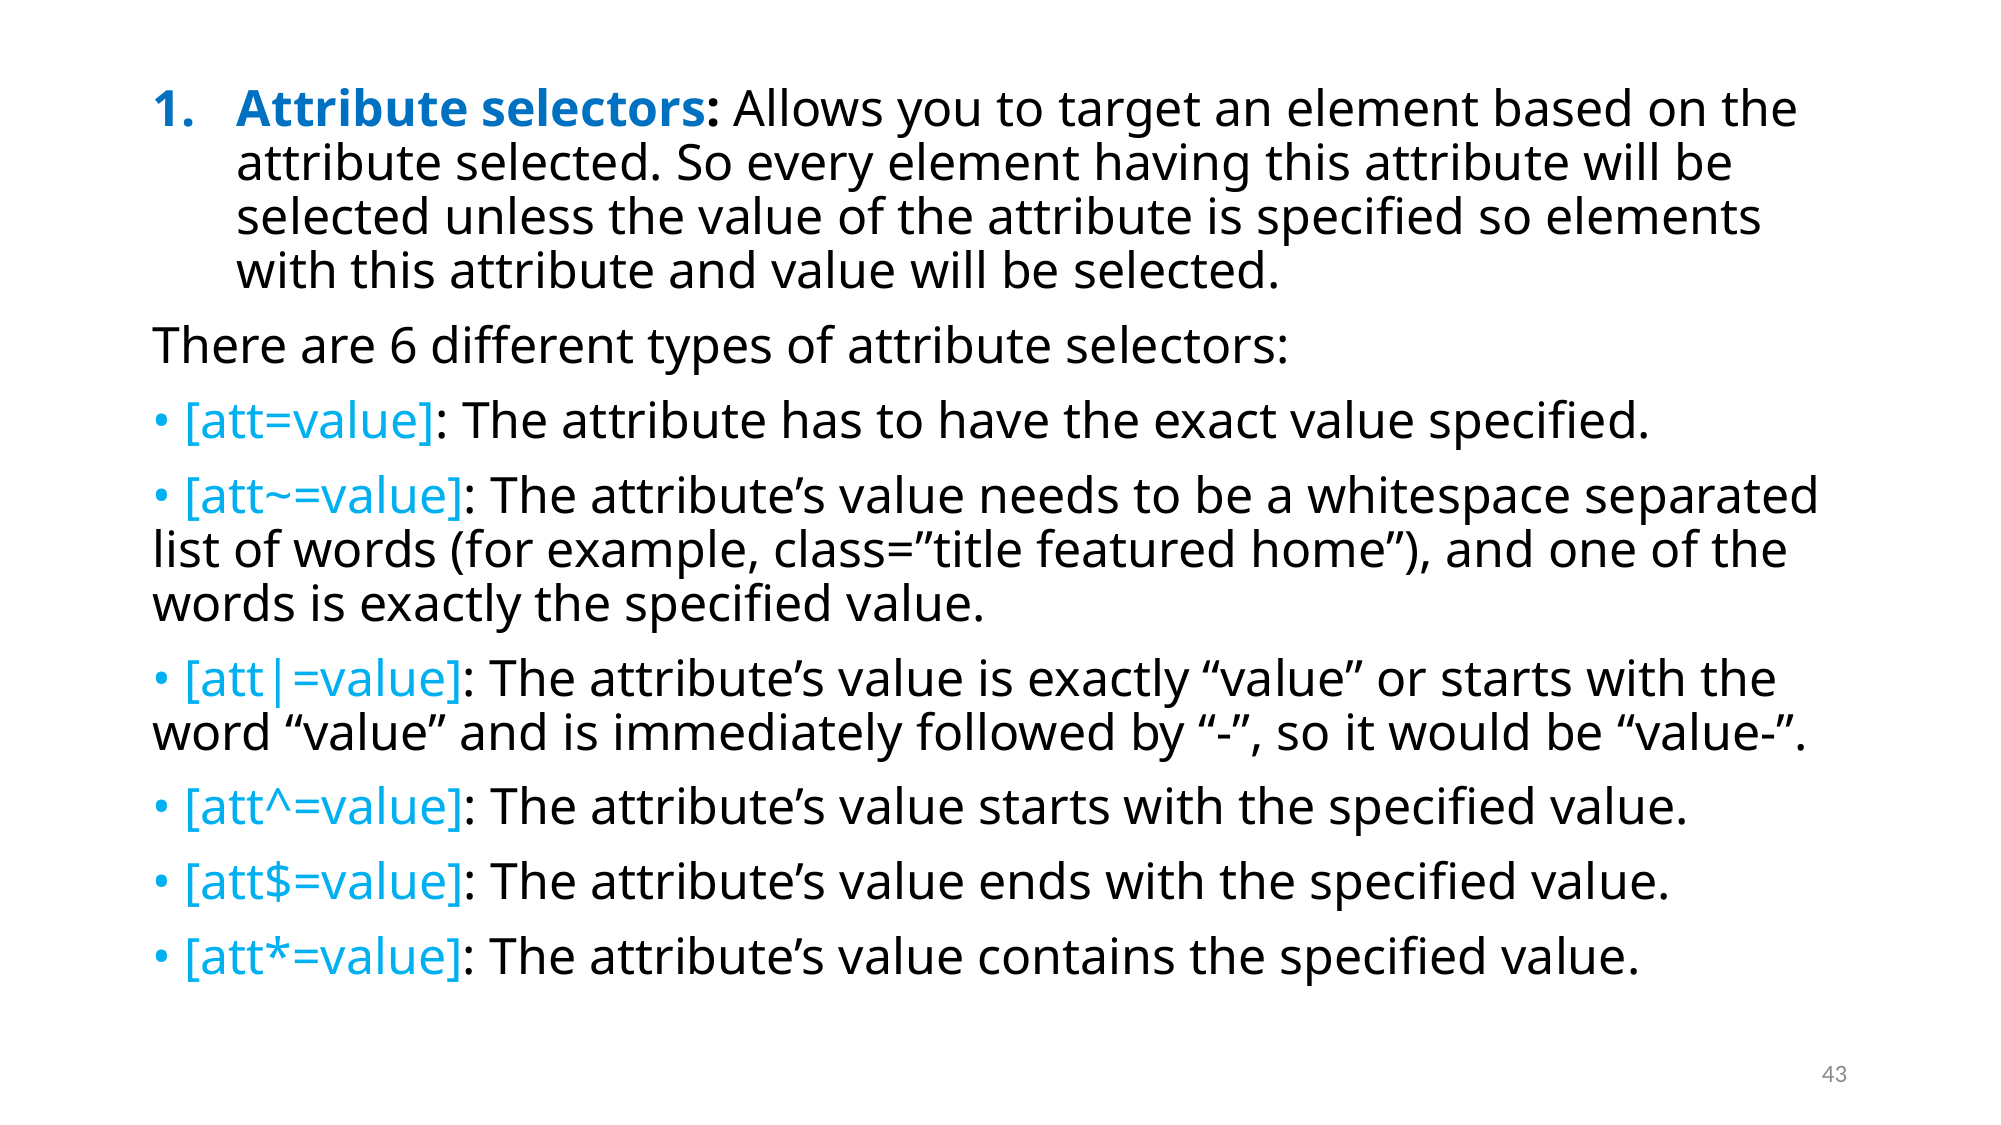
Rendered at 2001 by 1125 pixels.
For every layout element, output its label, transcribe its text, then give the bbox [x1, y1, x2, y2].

list Attribute selectors: Allows you to target an element based on the attribute selected. So every element having this attribute will be selected unless the value of the attribute is specified so elements with this attribute and value will be selected. There are 6 different types of attribute selectors: • [att=value]: The attribute has to have the exact value specified. • [att~=value]: The attribute’s value needs to be a whitespace separated list of words (for example, class=”title featured home”), and one of the words is exactly the specified value. • [att|=value]: The attribute’s value is exactly “value” or starts with the word “value” and is immediately followed by “-”, so it would be “value-”. • [att^=value]: The attribute’s value starts with the specified value. • [att$=value]: The attribute’s value ends with the specified value. • [att*=value]: The attribute’s value contains the specified value. [137, 76, 1863, 981]
slide_number 43 [1412, 1042, 1863, 1103]
